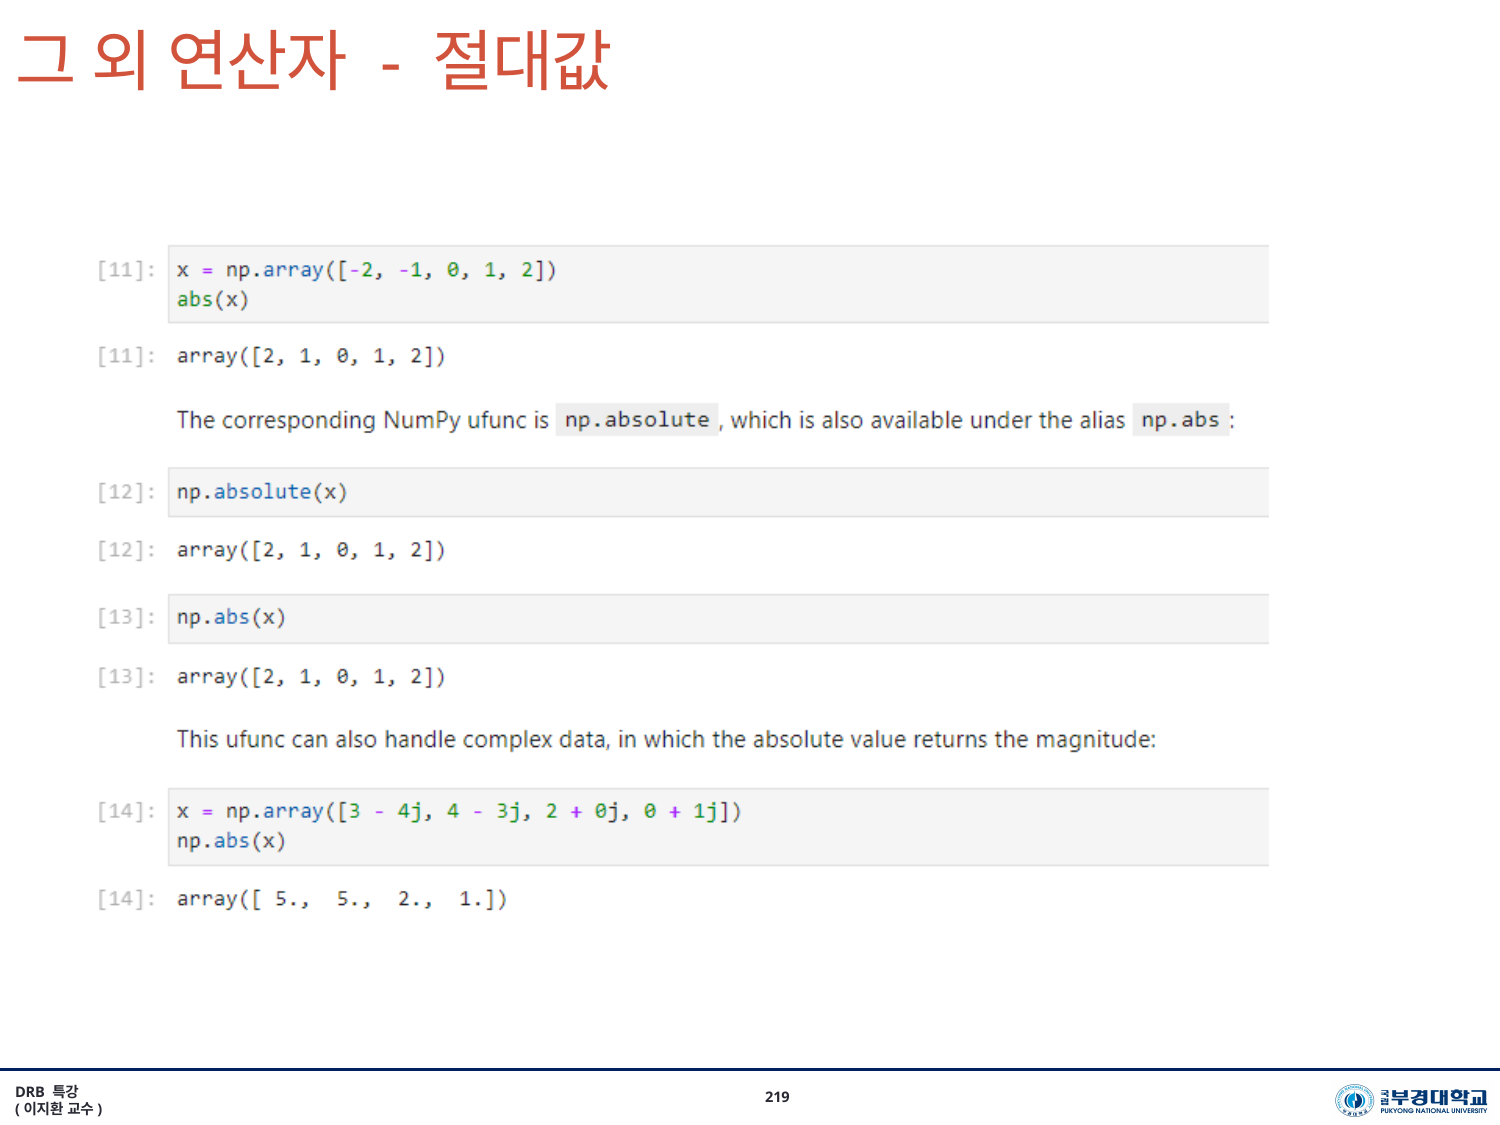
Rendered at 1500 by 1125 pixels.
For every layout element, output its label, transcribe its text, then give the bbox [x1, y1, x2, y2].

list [87, 225, 1269, 940]
picture [1330, 1079, 1495, 1121]
slide_number DRB 특강 (이지환 교수) [0, 1082, 303, 1118]
title 그 외 연산자 - 절대값 [0, 1, 1500, 116]
